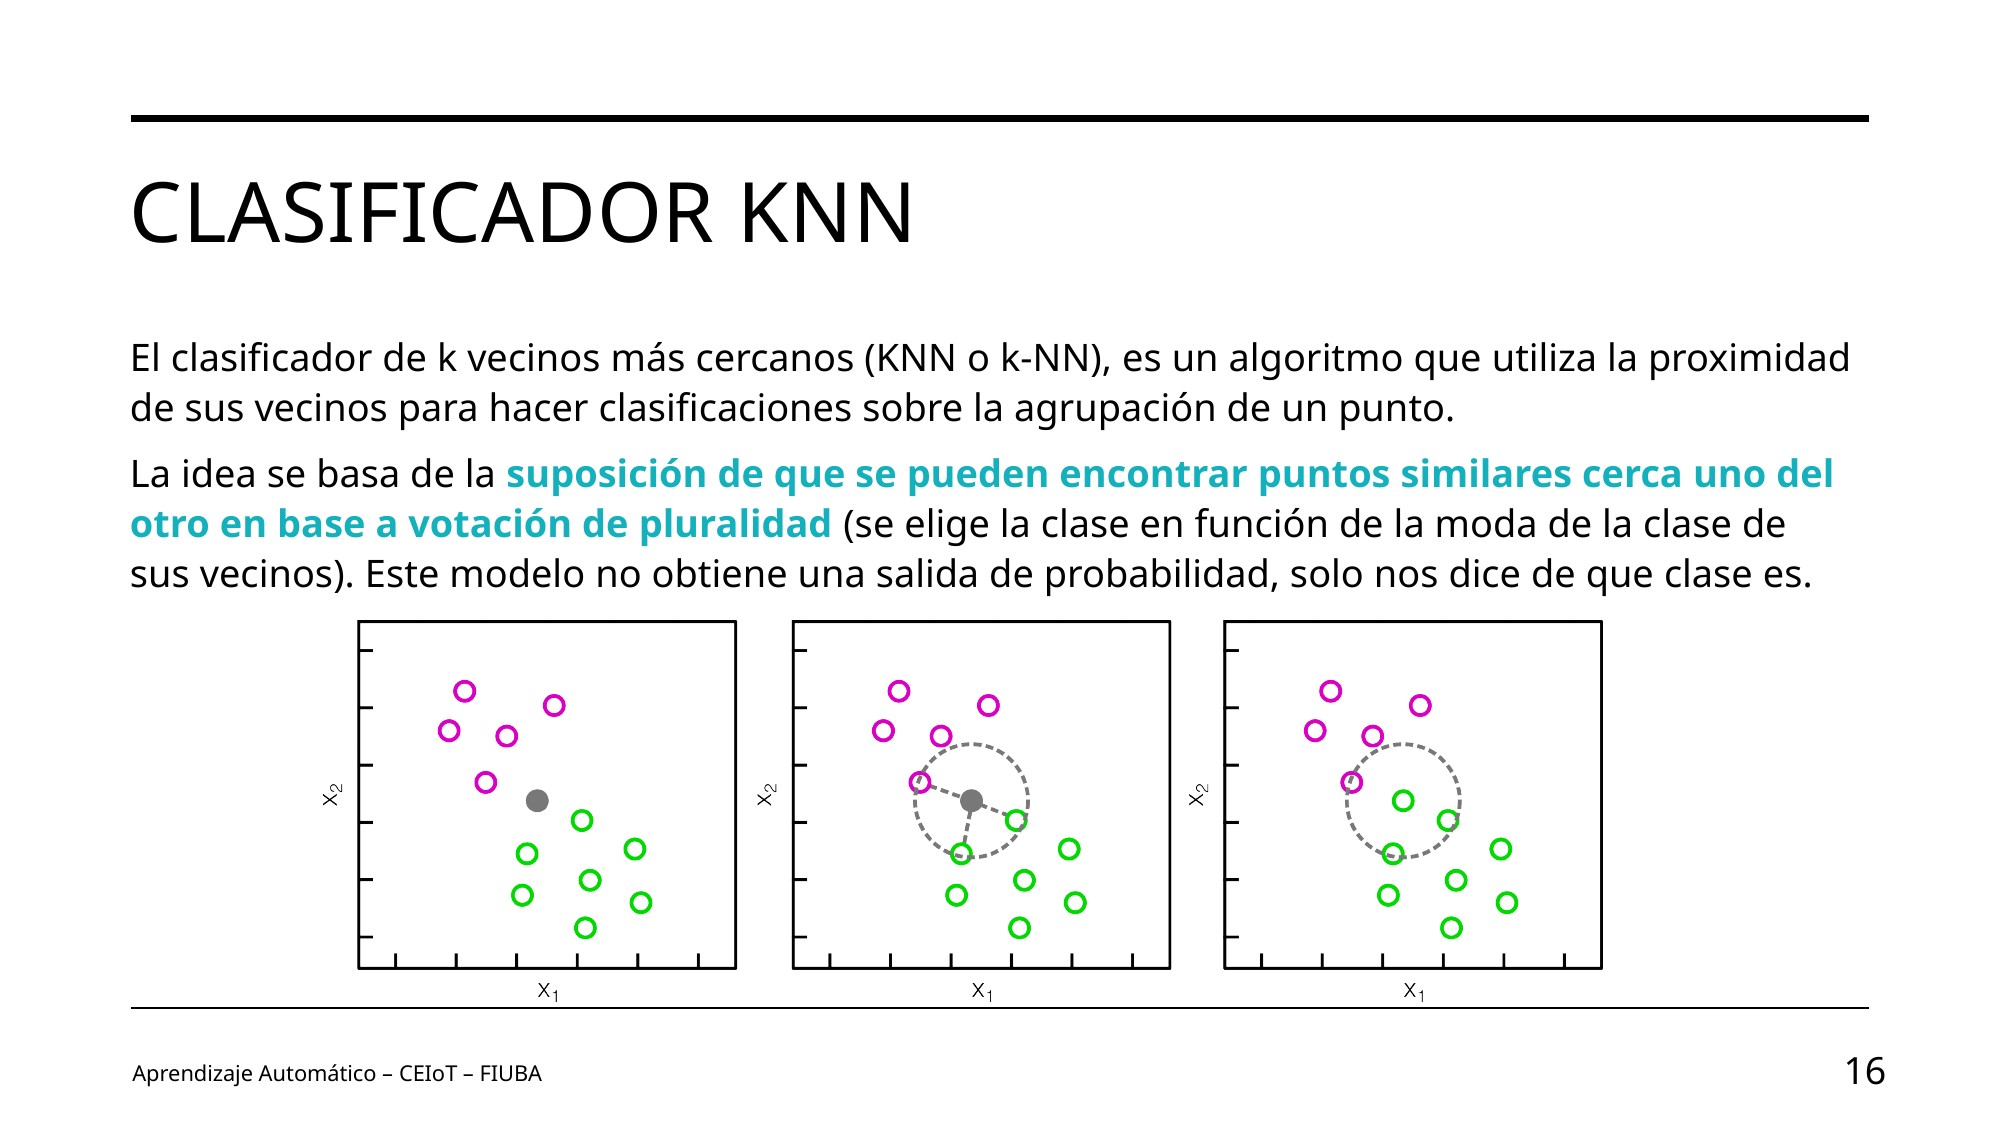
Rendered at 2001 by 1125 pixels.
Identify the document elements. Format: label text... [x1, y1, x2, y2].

footer Aprendizaje Automático – CEIoT – FIUBA [117, 1042, 862, 1103]
picture [323, 620, 1603, 1002]
list El clasificador de k vecinos más cercanos (KNN o k-NN), es un algoritmo que utiliza la proximidad de sus vecinos para hacer clasificaciones sobre la agrupación de un punto. La idea se basa de la suposición de que se pueden encontrar puntos similares cerca uno del otro en base a votación de pluralidad (se elige la clase en función de la moda de la clase de sus vecinos). Este modelo no obtiene una salida de probabilidad, solo nos dice de que clase es. [114, 321, 1869, 651]
title Clasificador Knn [114, 151, 1869, 290]
slide_number 16 [1791, 1042, 1902, 1103]
